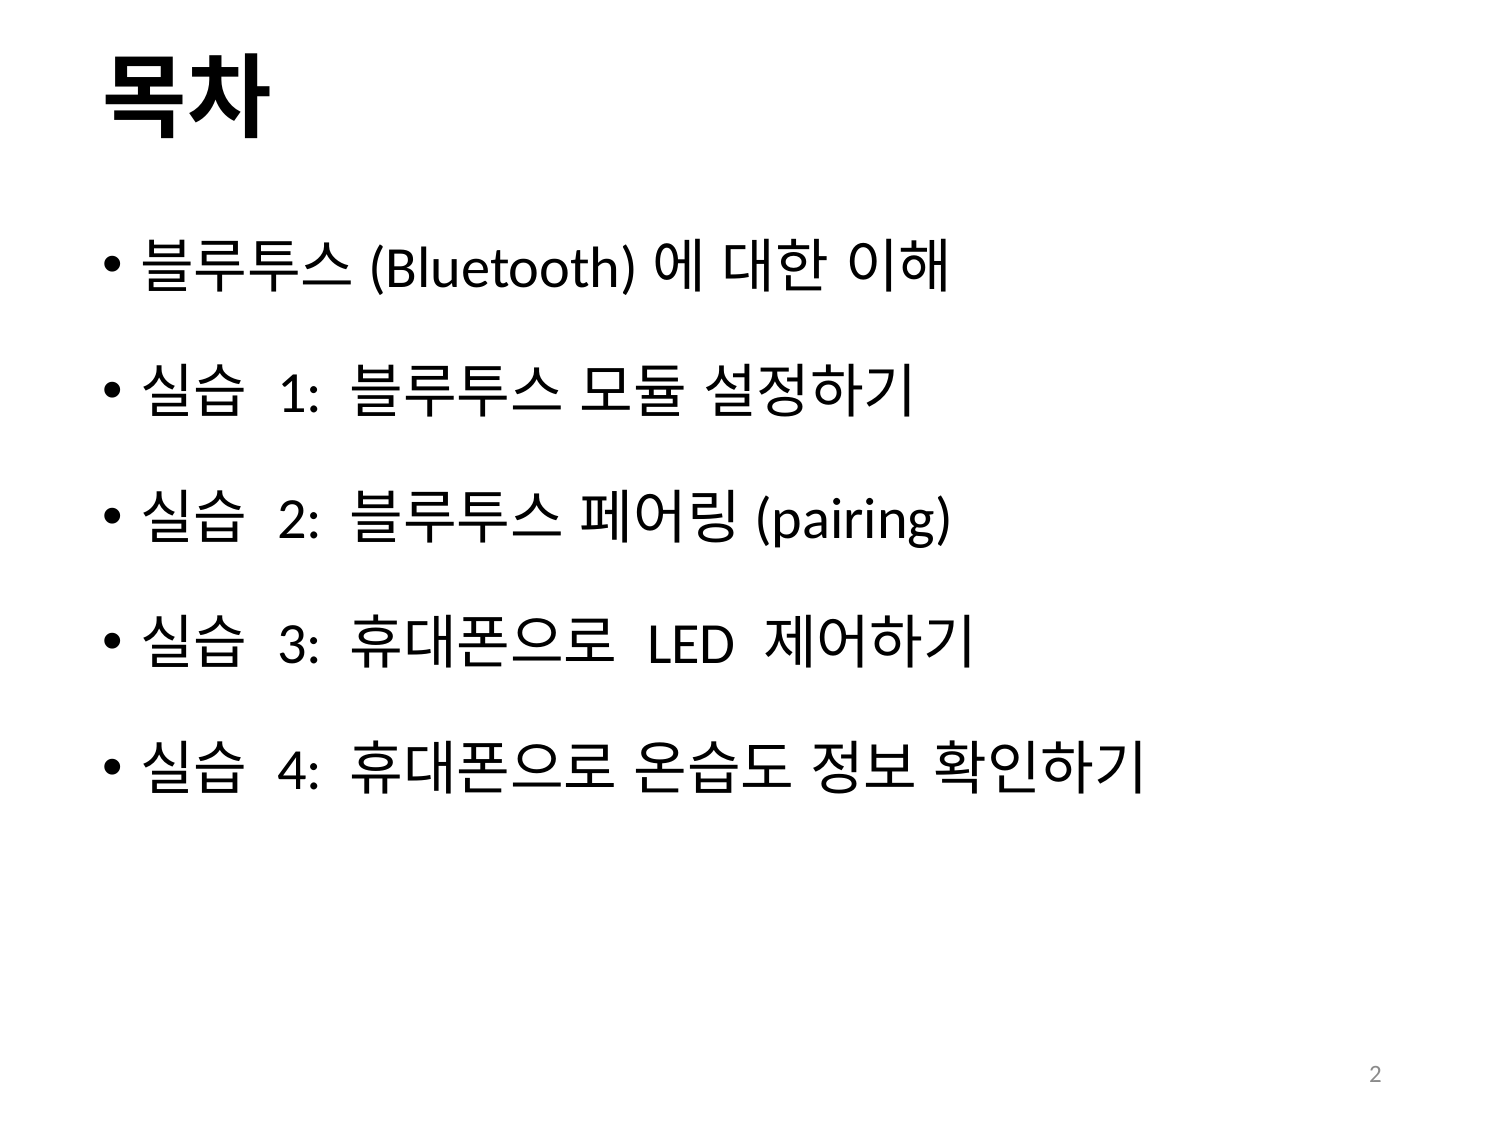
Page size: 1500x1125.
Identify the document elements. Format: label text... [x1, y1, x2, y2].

list 블루투스(Bluetooth)에 대한 이해 실습 1: 블루투스 모듈 설정하기 실습 2: 블루투스 페어링(pairing) 실습 3: 휴대폰으로 LED 제어하기 실습 4: 휴대폰으로 온습도 정보 확인하기 [87, 186, 1469, 1094]
title 목차 [87, 0, 1382, 186]
slide_number 2 [1059, 1042, 1397, 1103]
